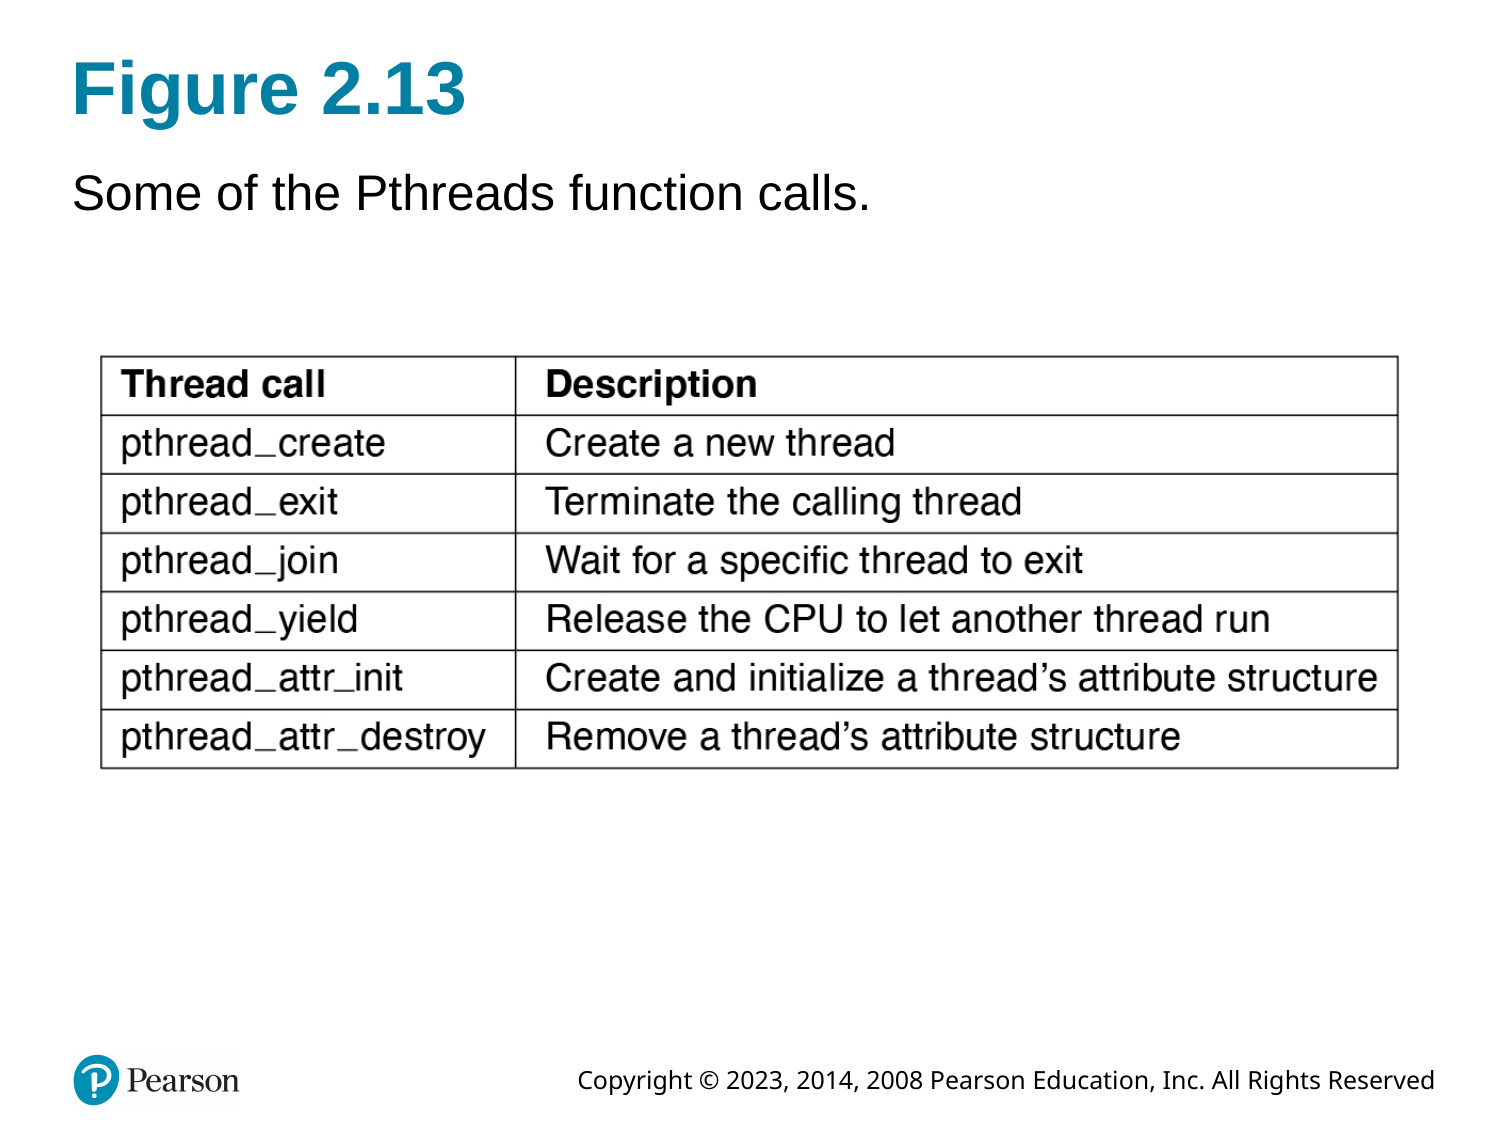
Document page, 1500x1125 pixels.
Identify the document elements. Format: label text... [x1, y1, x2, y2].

list Some of the Pthreads function calls. [71, 0, 1430, 513]
picture [95, 350, 1405, 775]
picture [72, 1053, 241, 1107]
